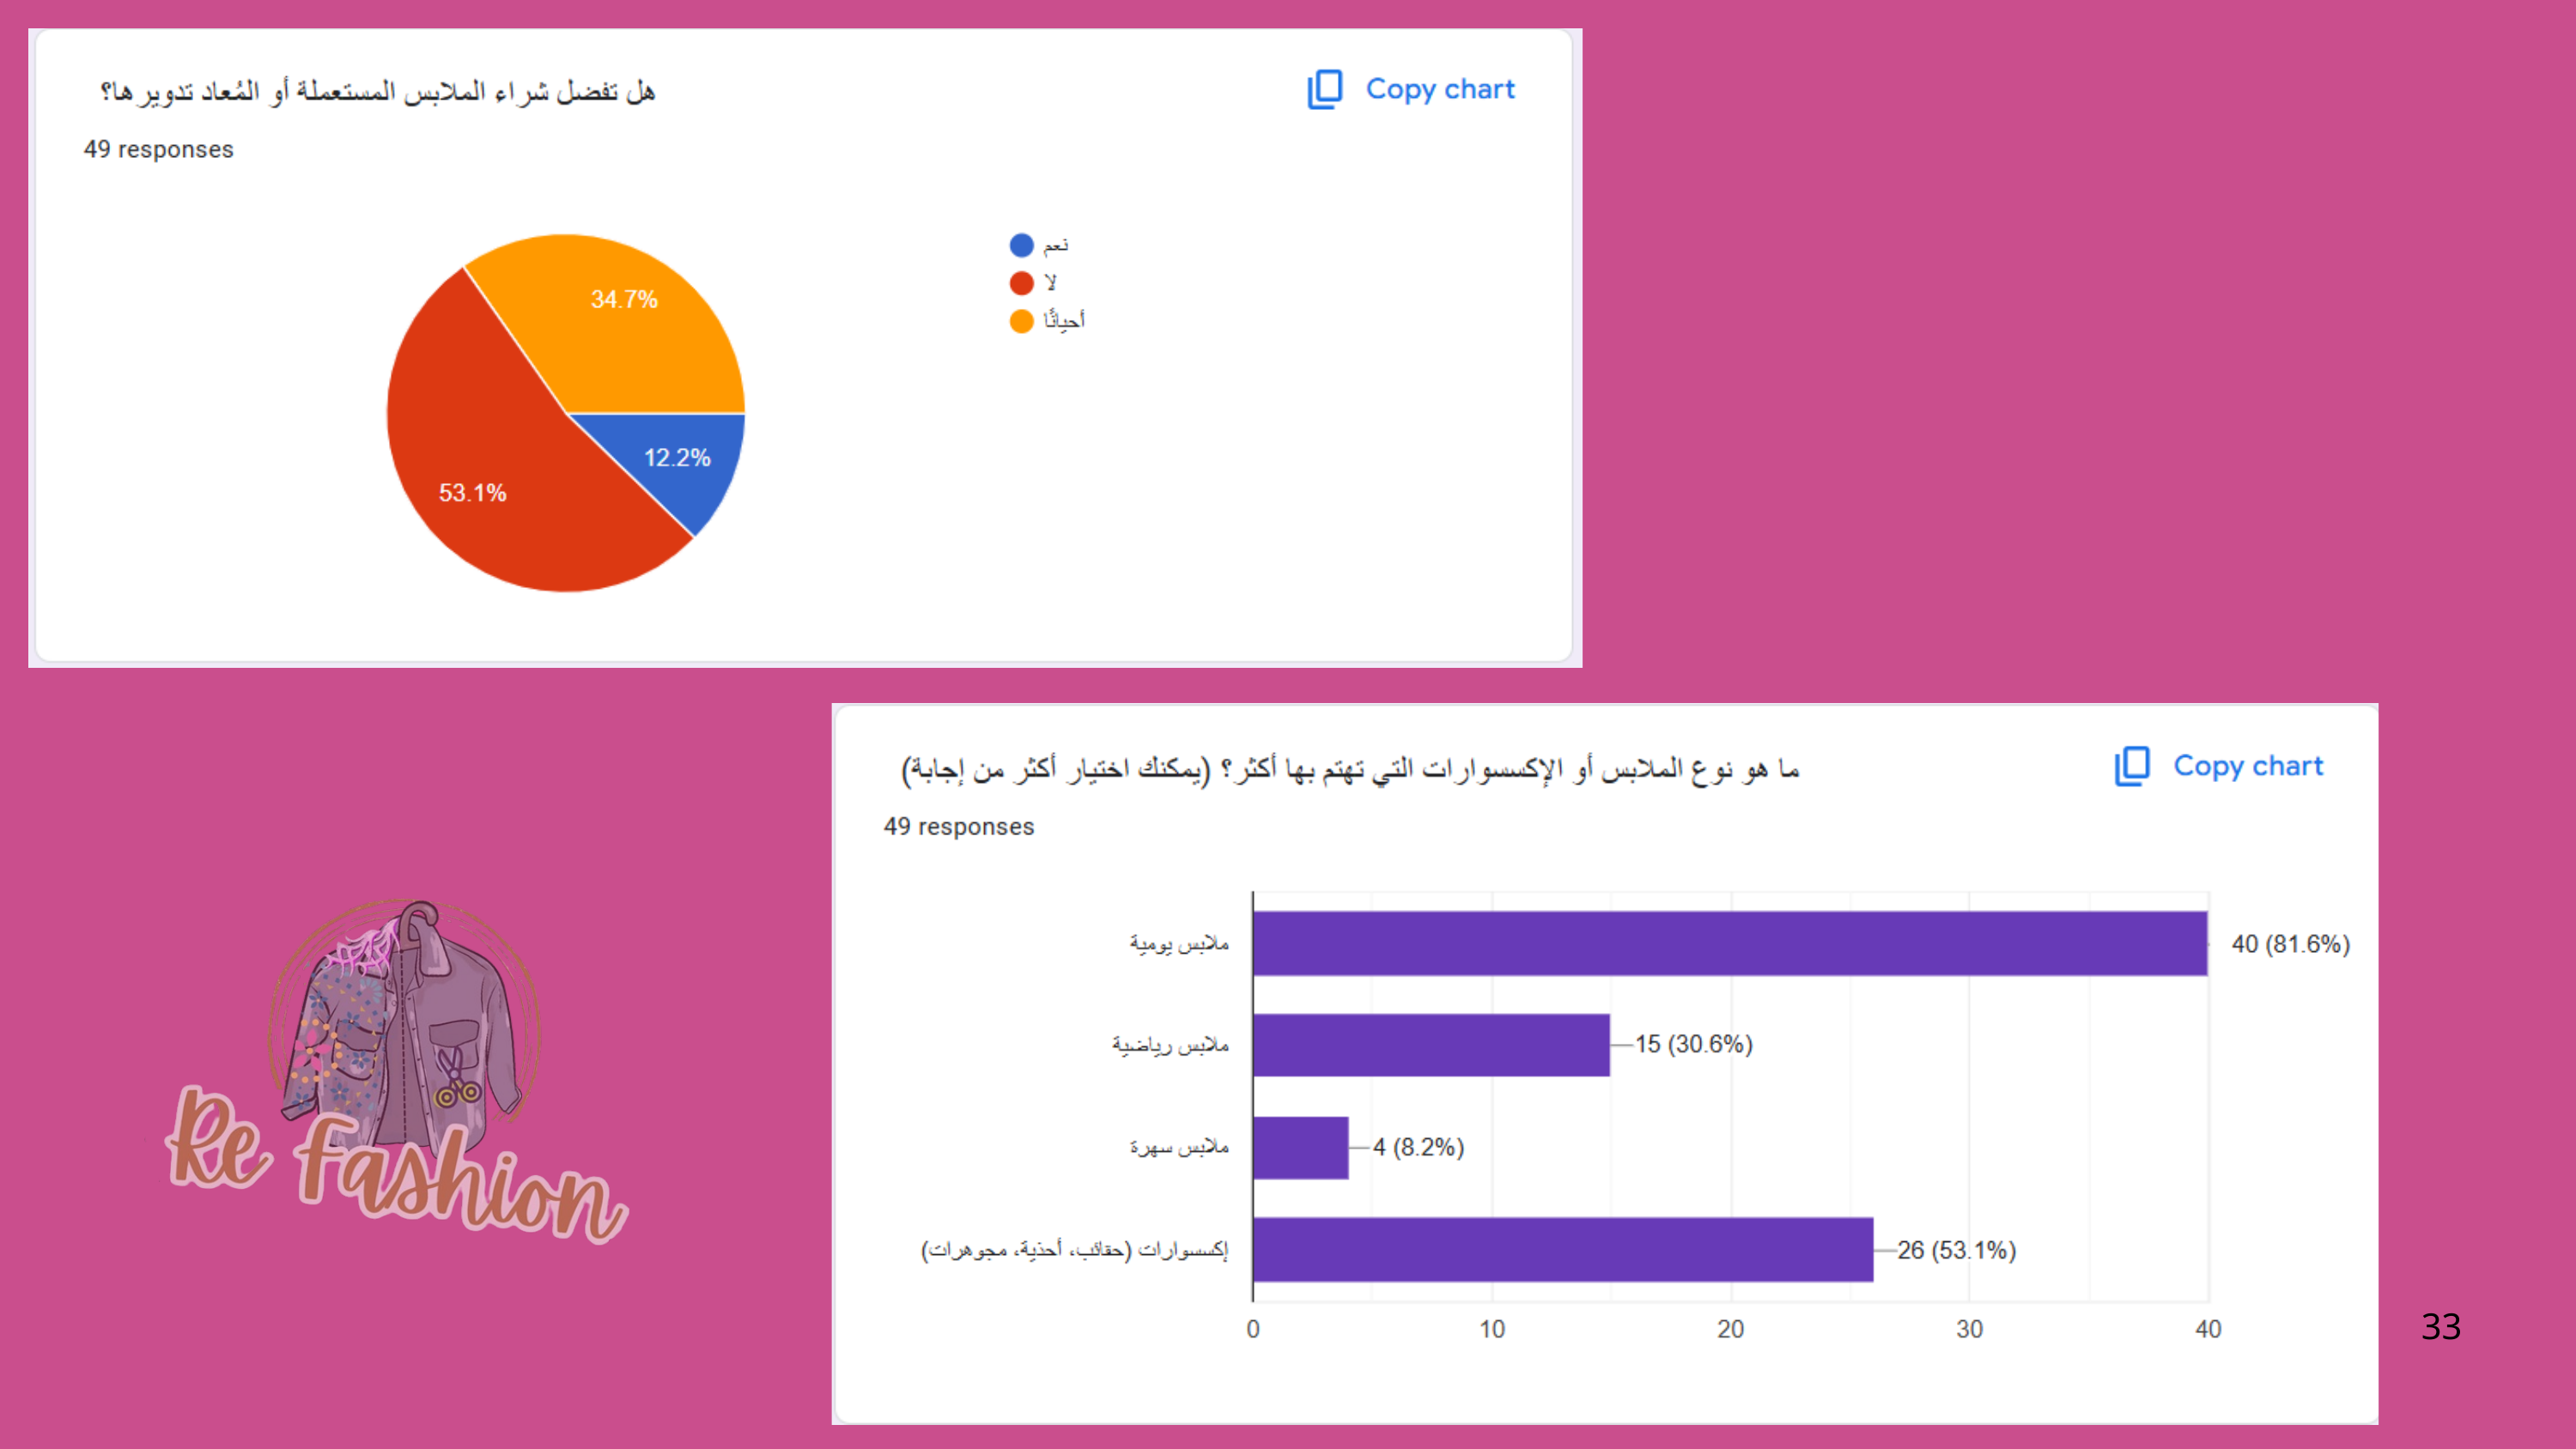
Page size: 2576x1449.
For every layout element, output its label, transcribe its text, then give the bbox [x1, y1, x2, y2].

text_box [144, 858, 630, 1270]
text_box 33 [2421, 1296, 2463, 1348]
text_box [831, 703, 2379, 1425]
text_box [28, 28, 1583, 668]
